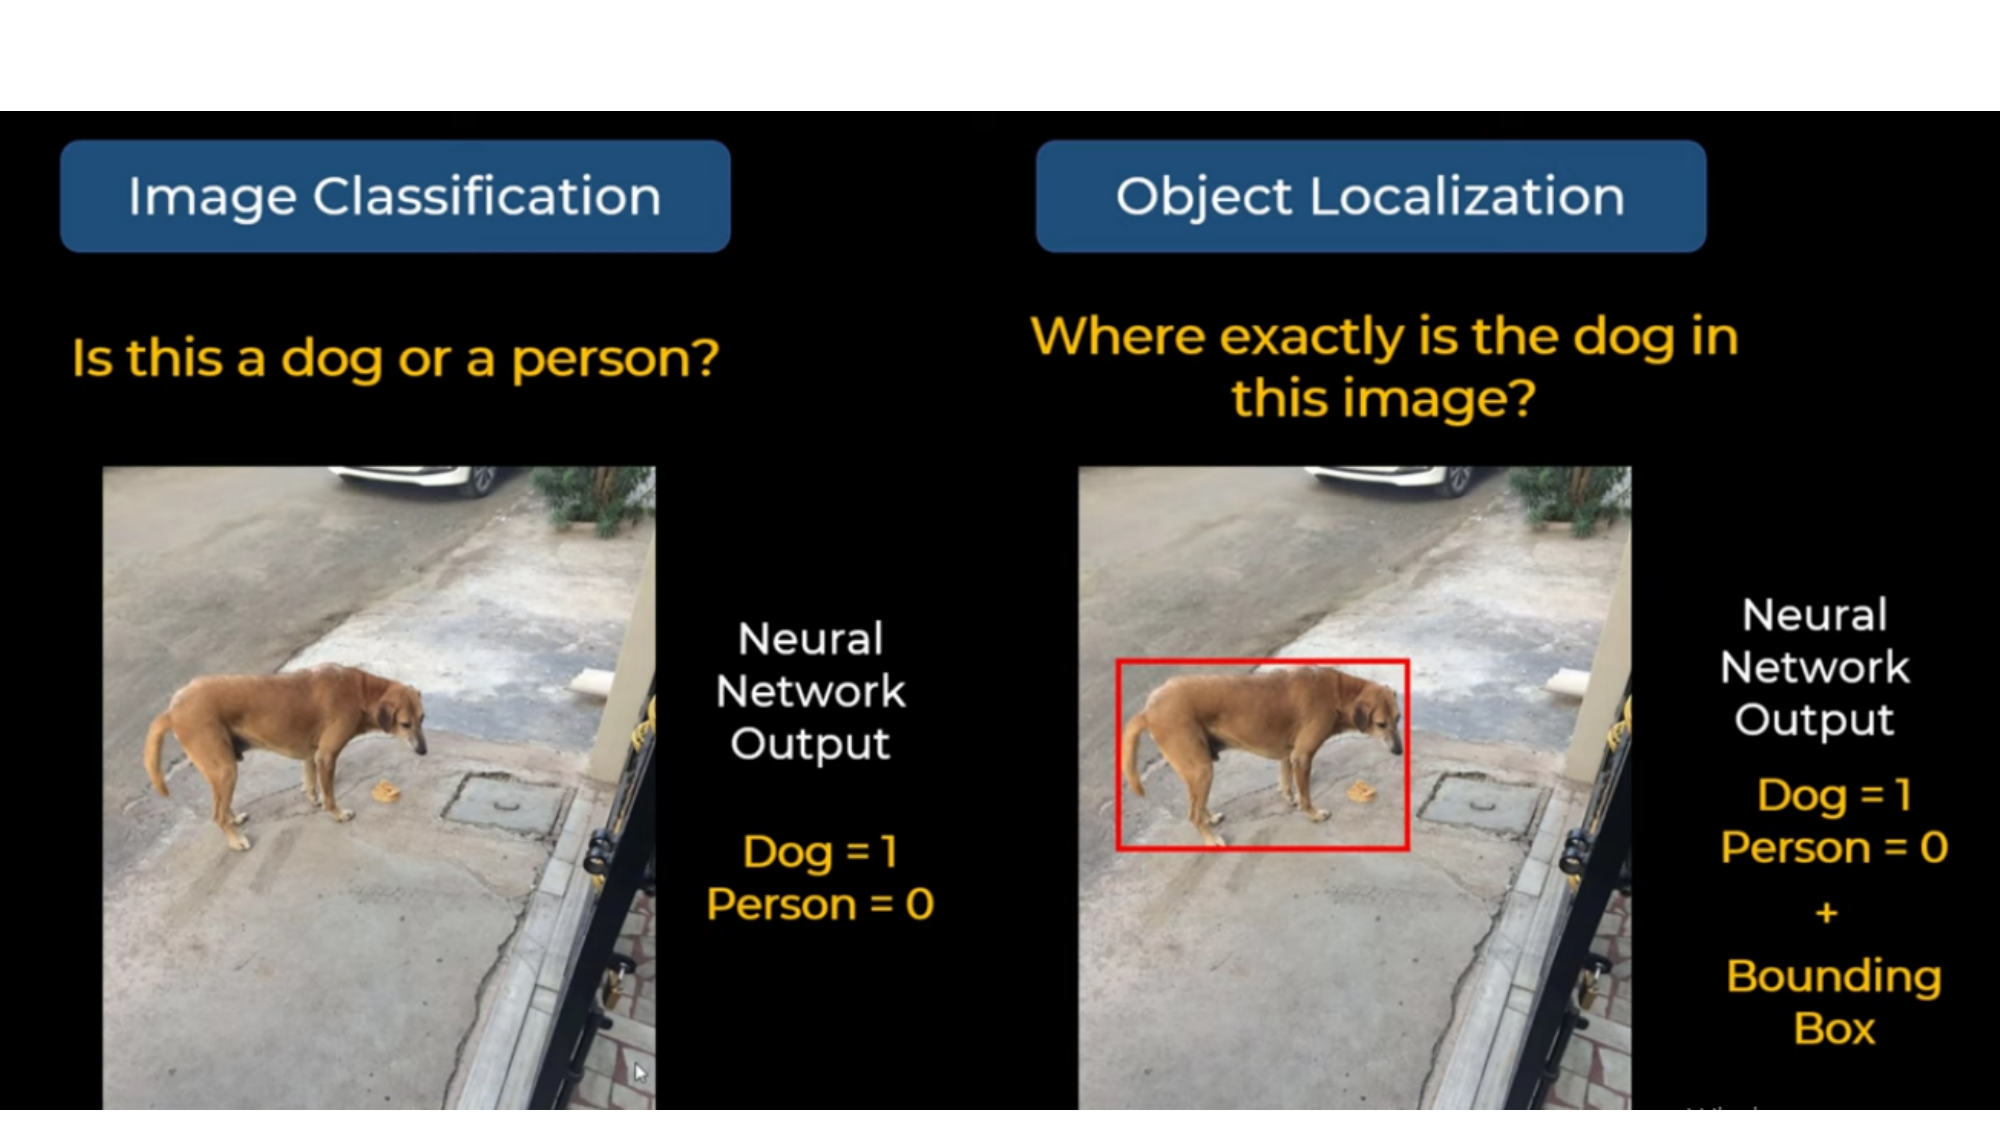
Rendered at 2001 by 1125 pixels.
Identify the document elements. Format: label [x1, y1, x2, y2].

picture [0, 111, 2000, 1110]
